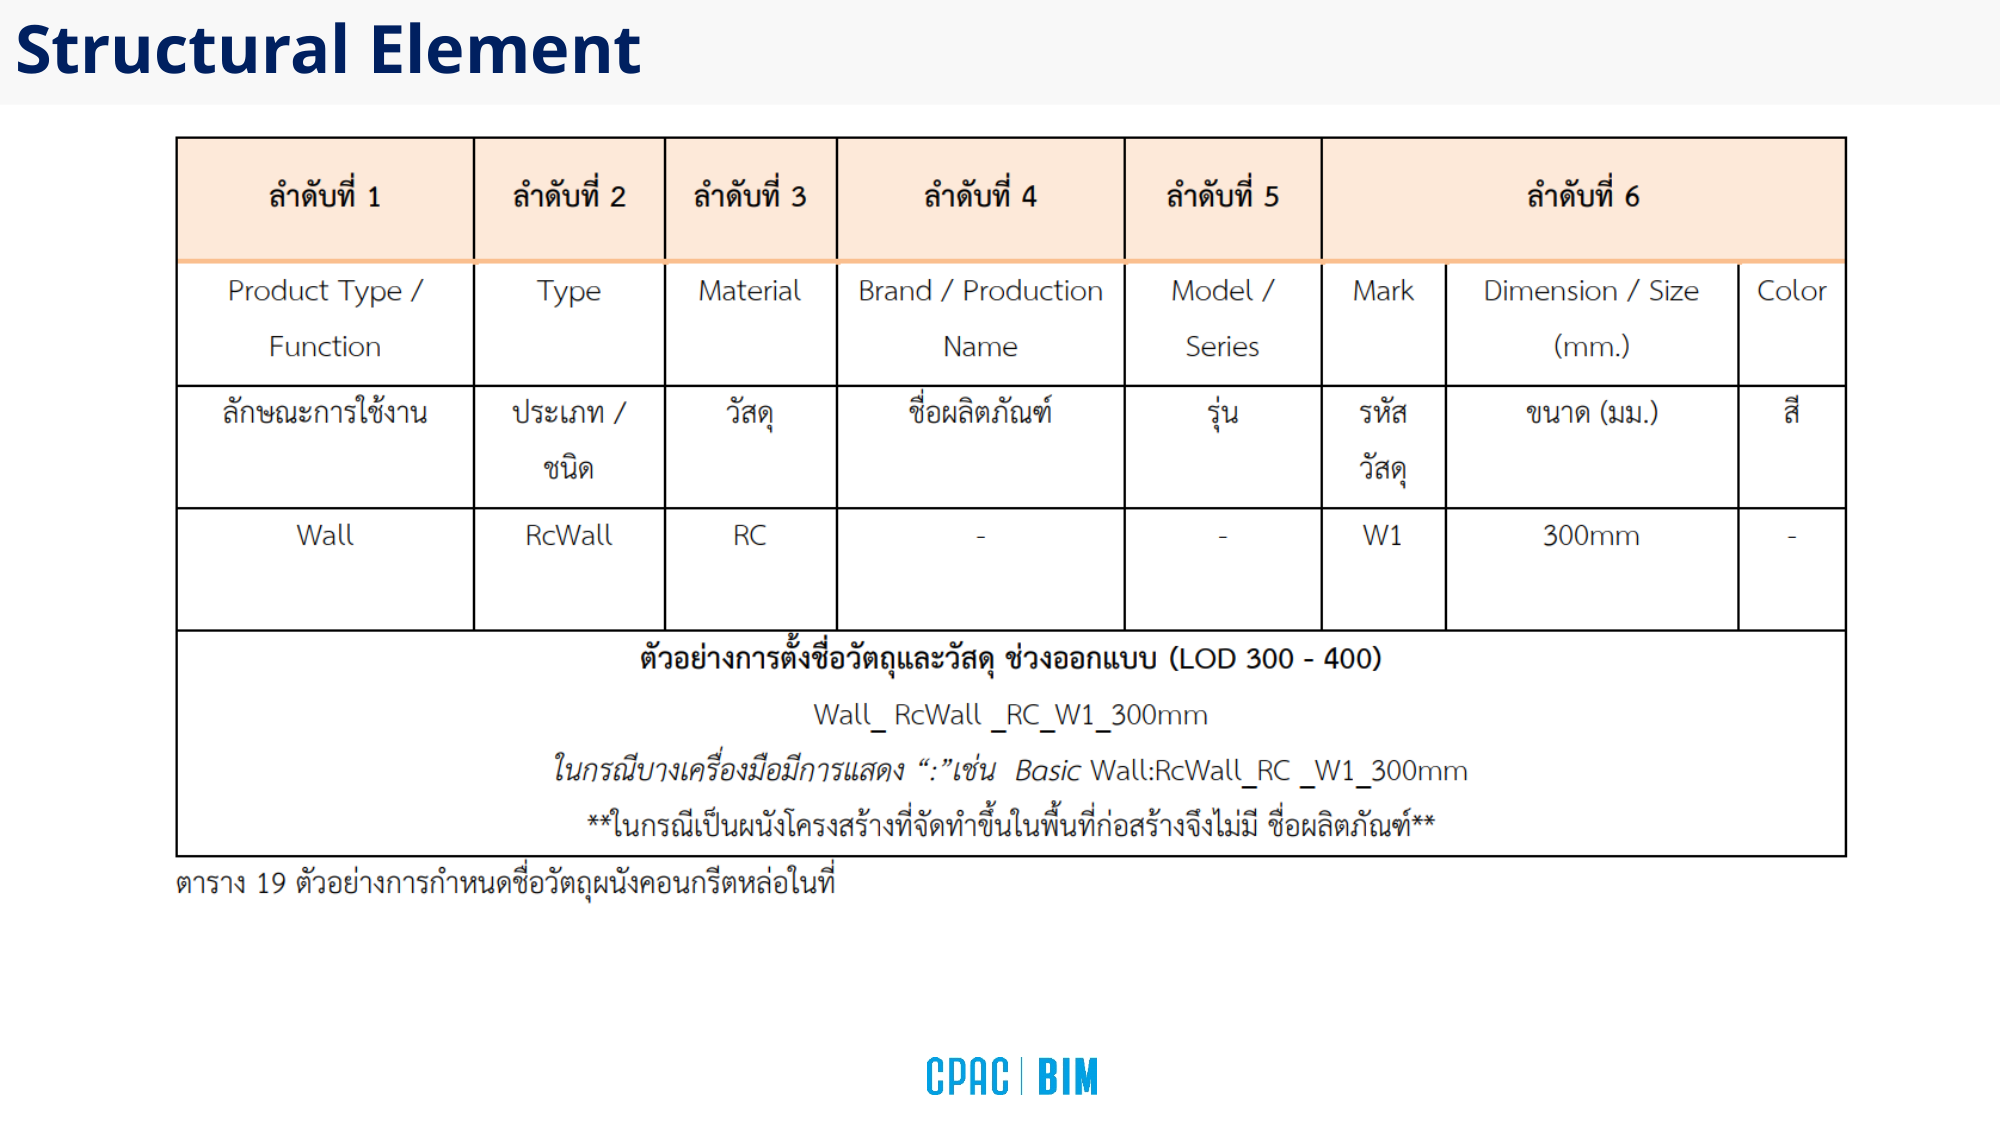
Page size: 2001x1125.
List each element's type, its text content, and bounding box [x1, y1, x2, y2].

picture [975, 1062, 981, 1080]
picture [997, 1057, 1097, 1095]
picture [1082, 1084, 1091, 1095]
picture [975, 1085, 981, 1095]
picture [172, 133, 1852, 905]
picture [954, 1062, 961, 1081]
picture [932, 1057, 975, 1095]
text_box Structural Element [0, 0, 2000, 105]
picture [981, 1057, 997, 1095]
